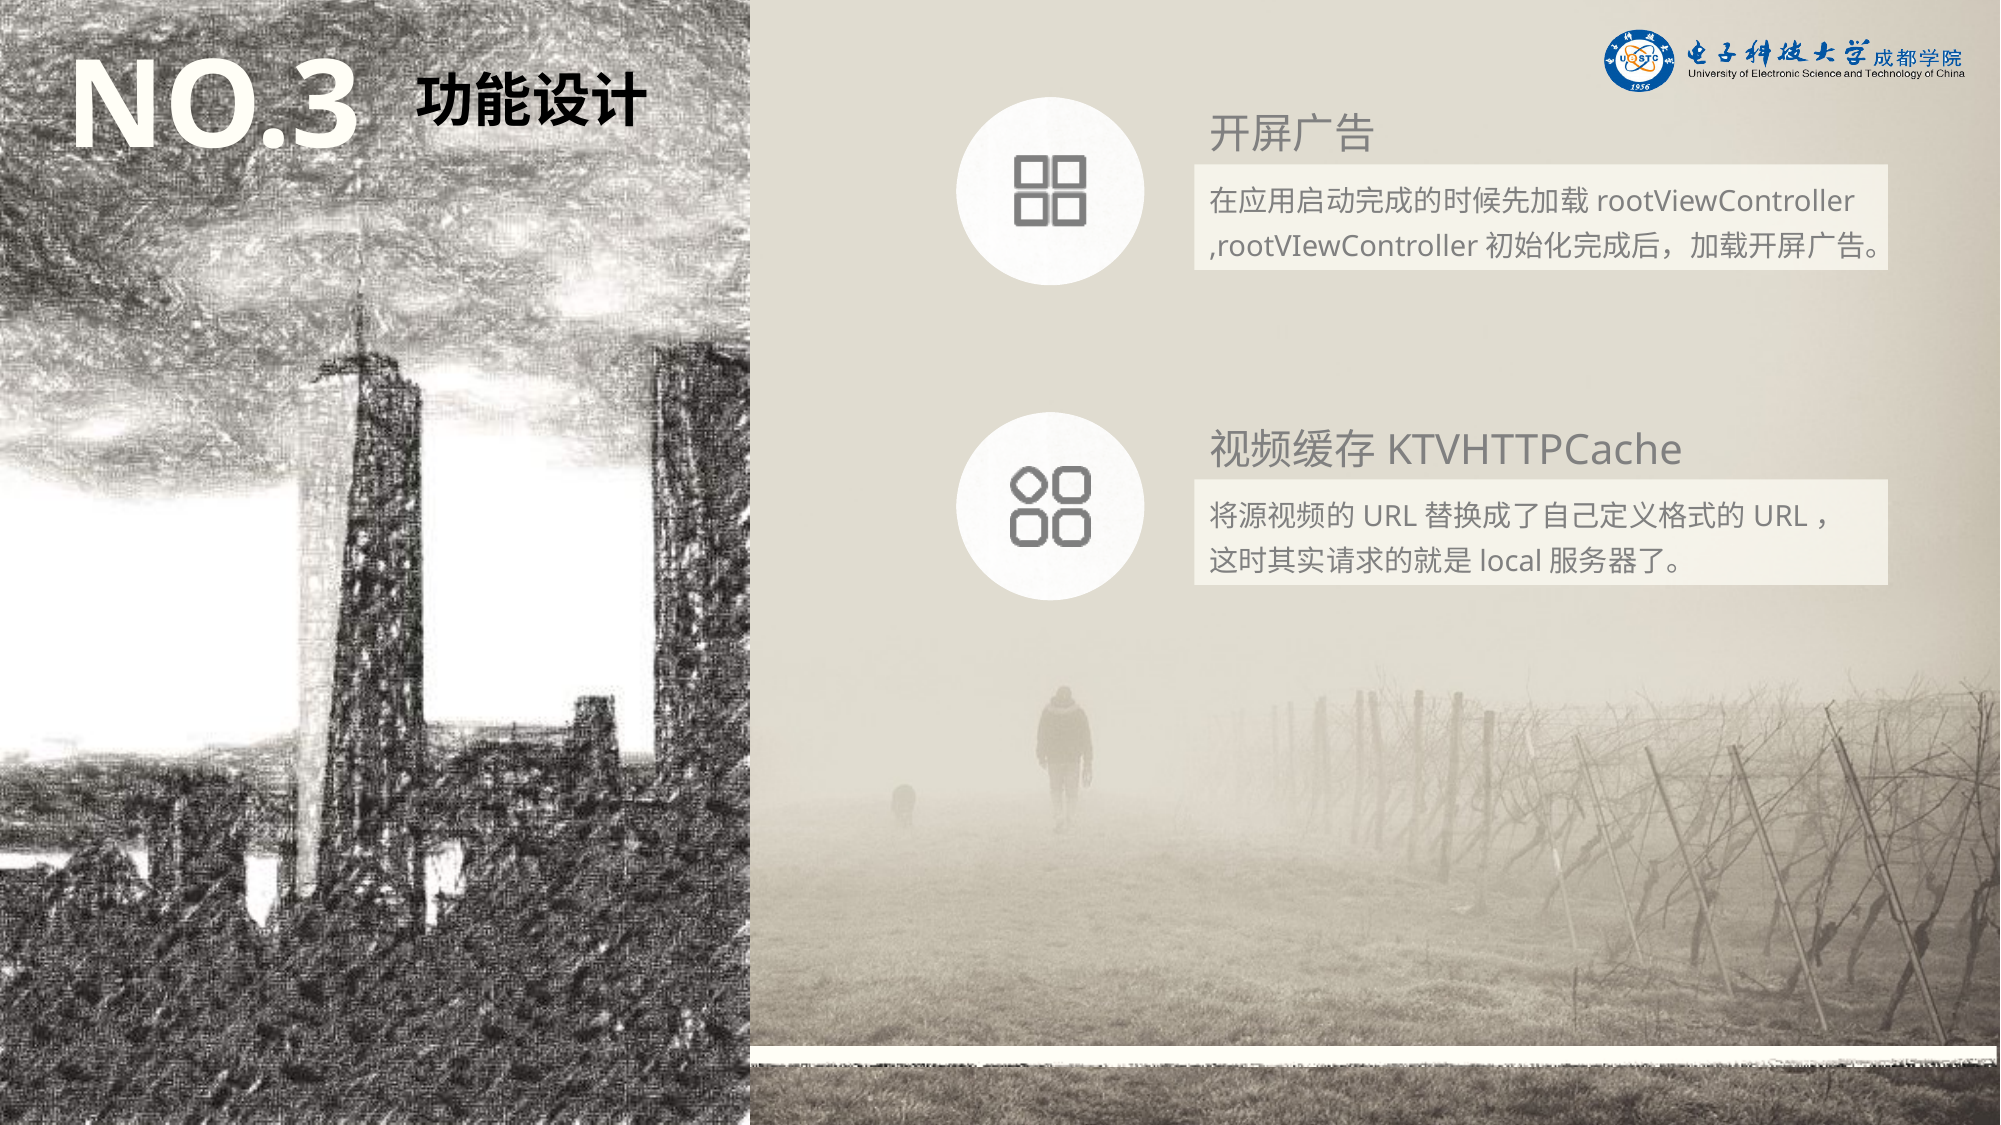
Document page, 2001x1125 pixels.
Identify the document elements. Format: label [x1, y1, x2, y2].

text_box [956, 399, 1888, 601]
text_box [956, 84, 1888, 286]
picture [0, 0, 2000, 1125]
